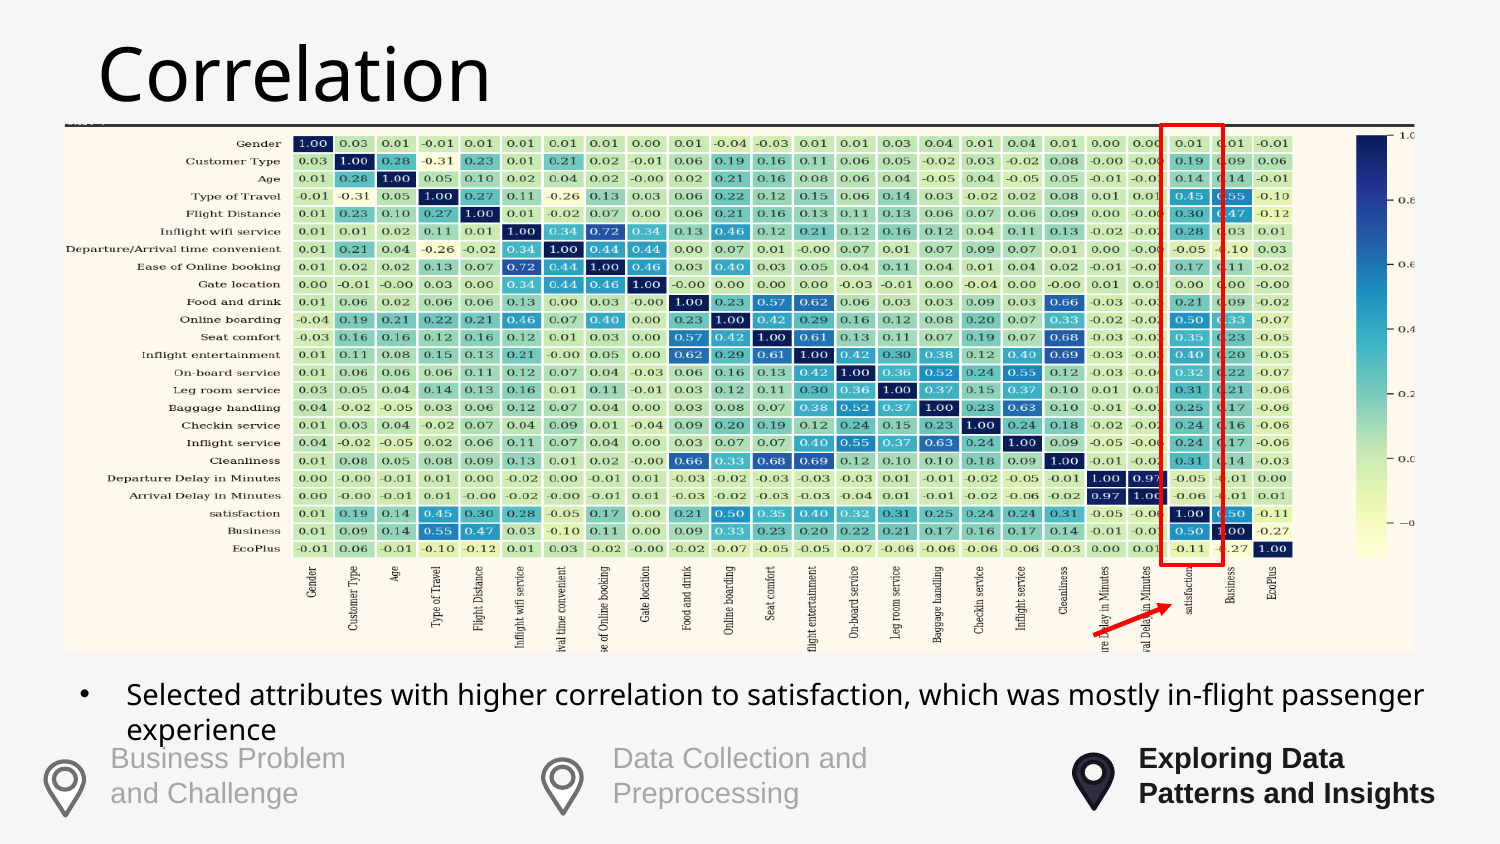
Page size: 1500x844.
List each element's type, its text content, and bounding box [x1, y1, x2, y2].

text_box [1072, 754, 1115, 811]
text_box Exploring Data Patterns and Insights [1123, 754, 1455, 817]
text_box Correlation Heatmap [83, 18, 800, 123]
text_box Selected attributes with higher correlation to satisfaction, which was mostly in-flight passenger experience [64, 668, 1472, 754]
text_box Data Collection and Preprocessing [597, 754, 929, 817]
text_box [541, 757, 584, 816]
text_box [1093, 604, 1173, 636]
text_box Business Problem and Challenge [95, 754, 405, 817]
text_box [43, 759, 87, 818]
picture [64, 124, 1415, 652]
